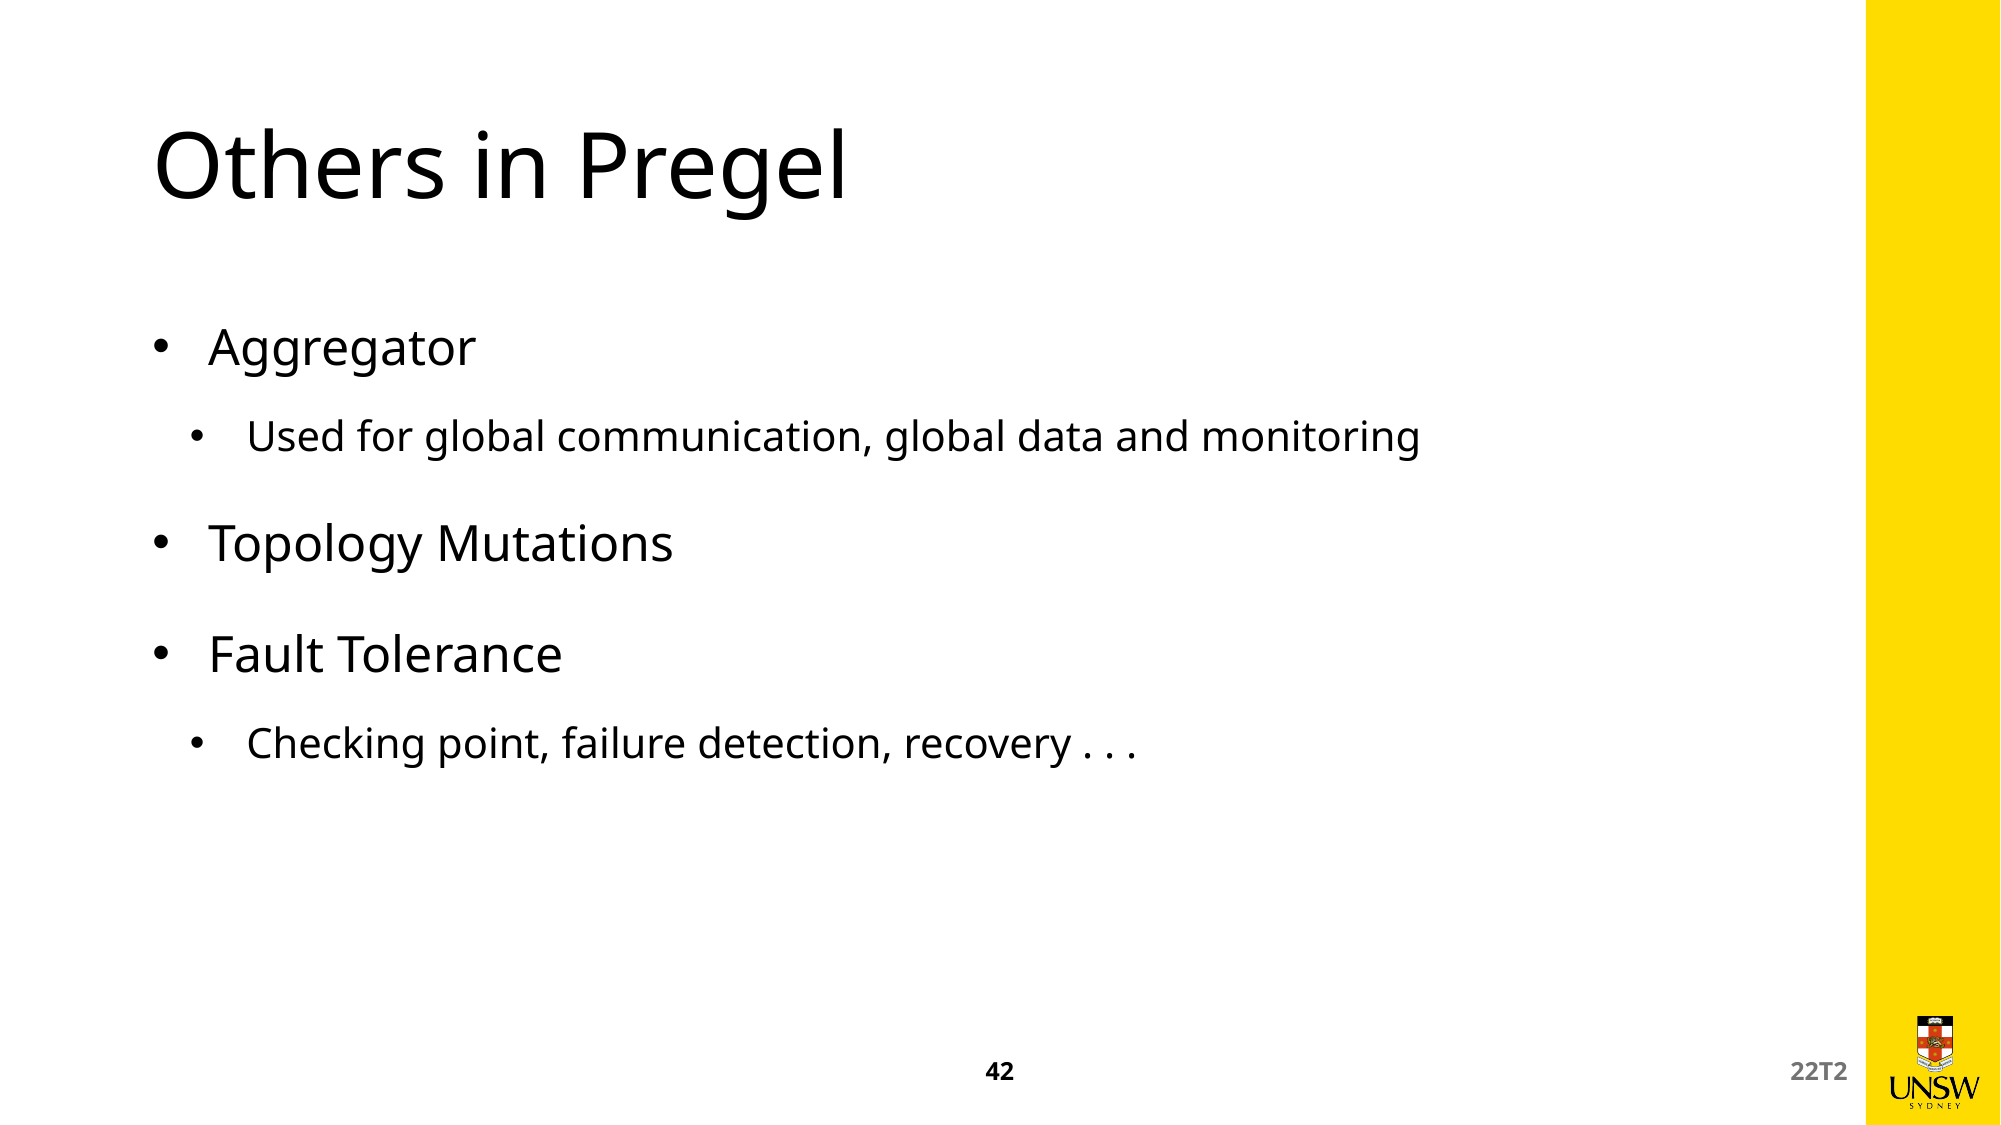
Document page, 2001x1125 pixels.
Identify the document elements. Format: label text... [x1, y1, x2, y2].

footer 22T2 [1225, 1042, 1863, 1103]
picture [1890, 1016, 1980, 1109]
slide_number 42 [774, 1042, 1225, 1103]
title Others in Pregel [137, 59, 1863, 277]
list Aggregator Used for global communication, global data and monitoring Topology Mutations Fault Tolerance Checking point, failure detection, recovery . . . [137, 277, 1863, 992]
